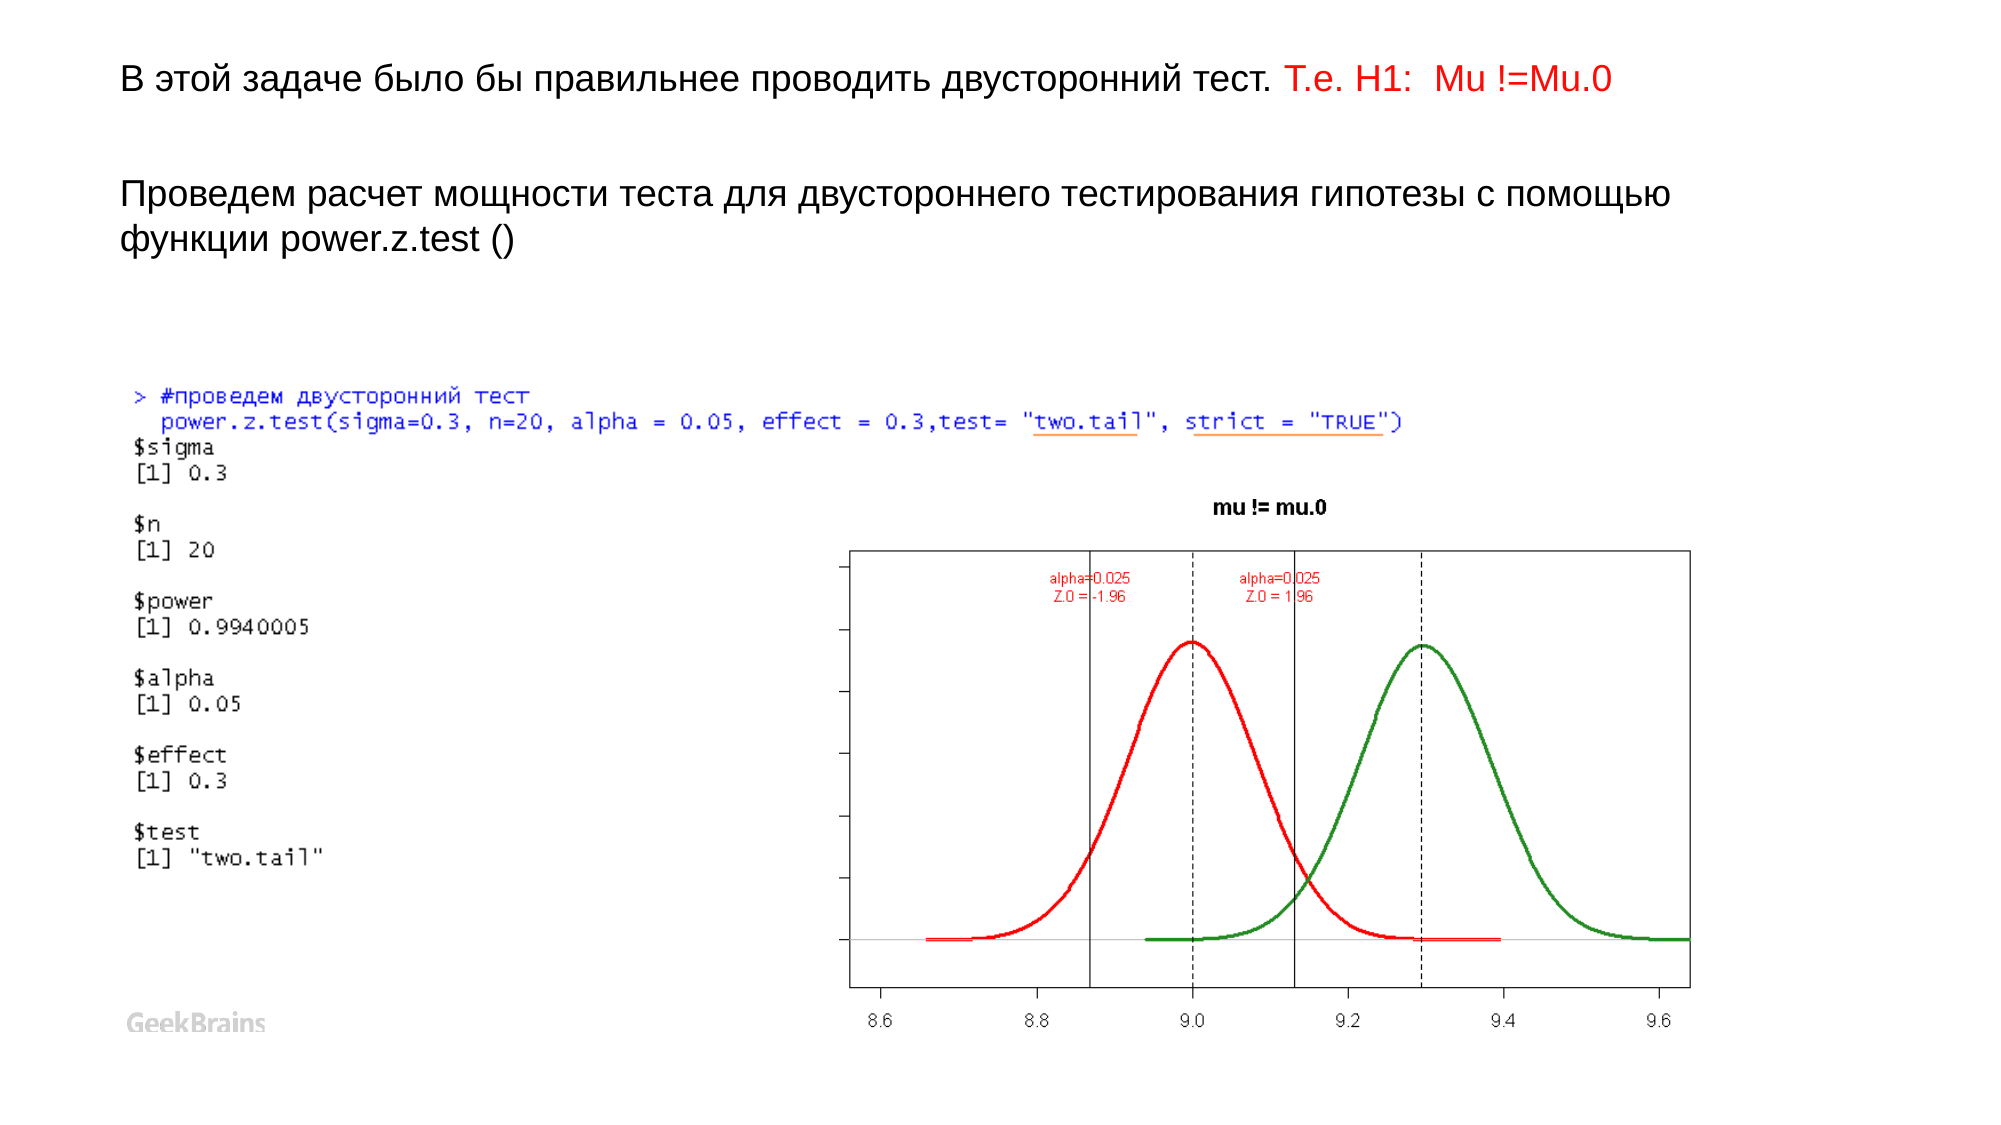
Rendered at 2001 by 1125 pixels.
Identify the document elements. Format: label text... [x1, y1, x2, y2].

text_box [127, 227, 1381, 288]
picture [127, 378, 1700, 1042]
text_box В этой задаче было бы правильнее проводить двусторонний тест. Т.е. H1: Mu !=Mu.0 Проведем расчет мощности теста для двустороннего тестирования гипотезы с помощью функции power.z.test () [104, 46, 1747, 267]
